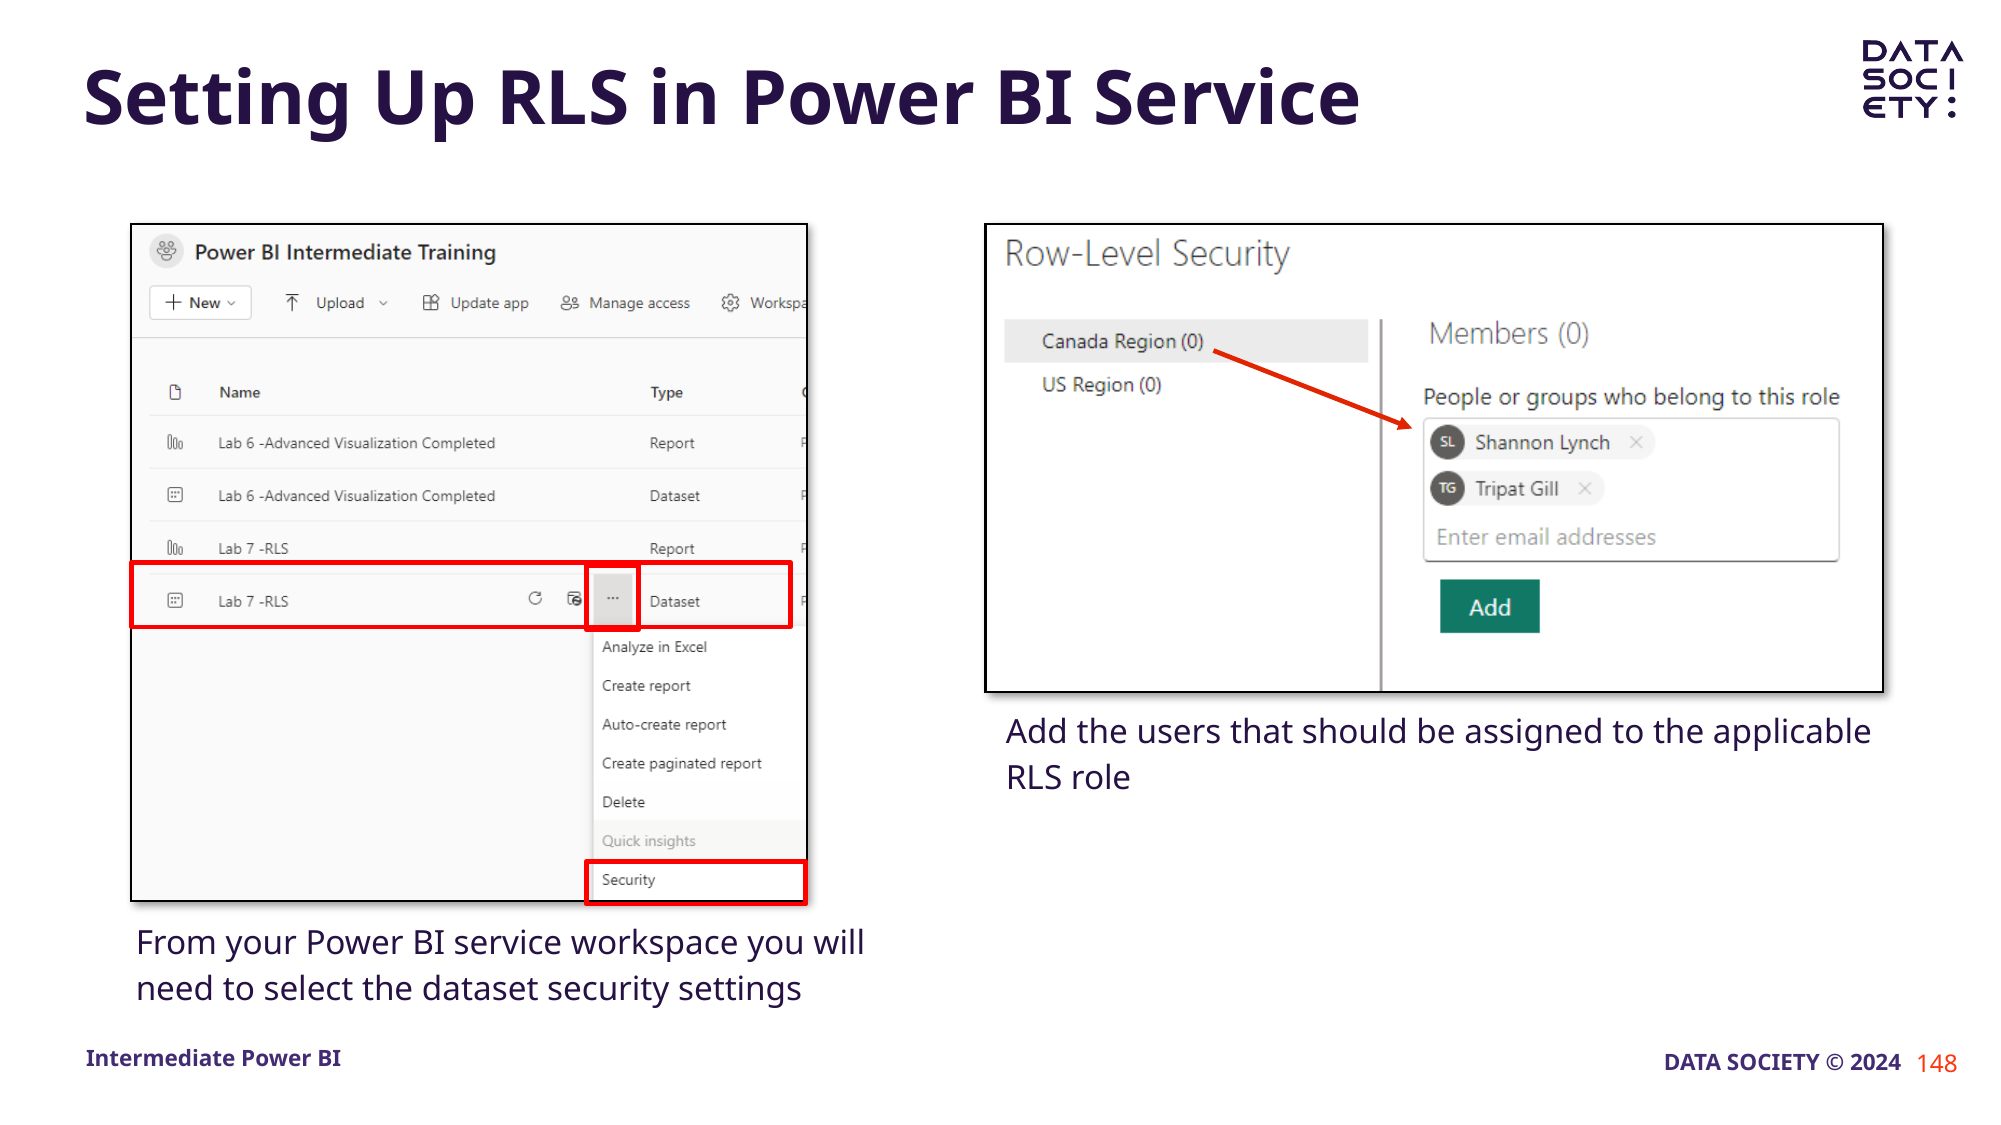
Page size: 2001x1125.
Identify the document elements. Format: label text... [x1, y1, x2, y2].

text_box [1213, 350, 1413, 429]
picture [131, 224, 806, 901]
list From your Power BI service workspace you will need to select the dataset security settings [104, 900, 911, 1034]
picture [986, 224, 1883, 691]
title Setting Up RLS in Power BI Service [68, 34, 1932, 160]
picture [1932, 40, 1964, 118]
text_box Add the users that should be assigned to the applicable RLS role [974, 689, 1900, 823]
slide_number ‹#› [1853, 1033, 1974, 1097]
